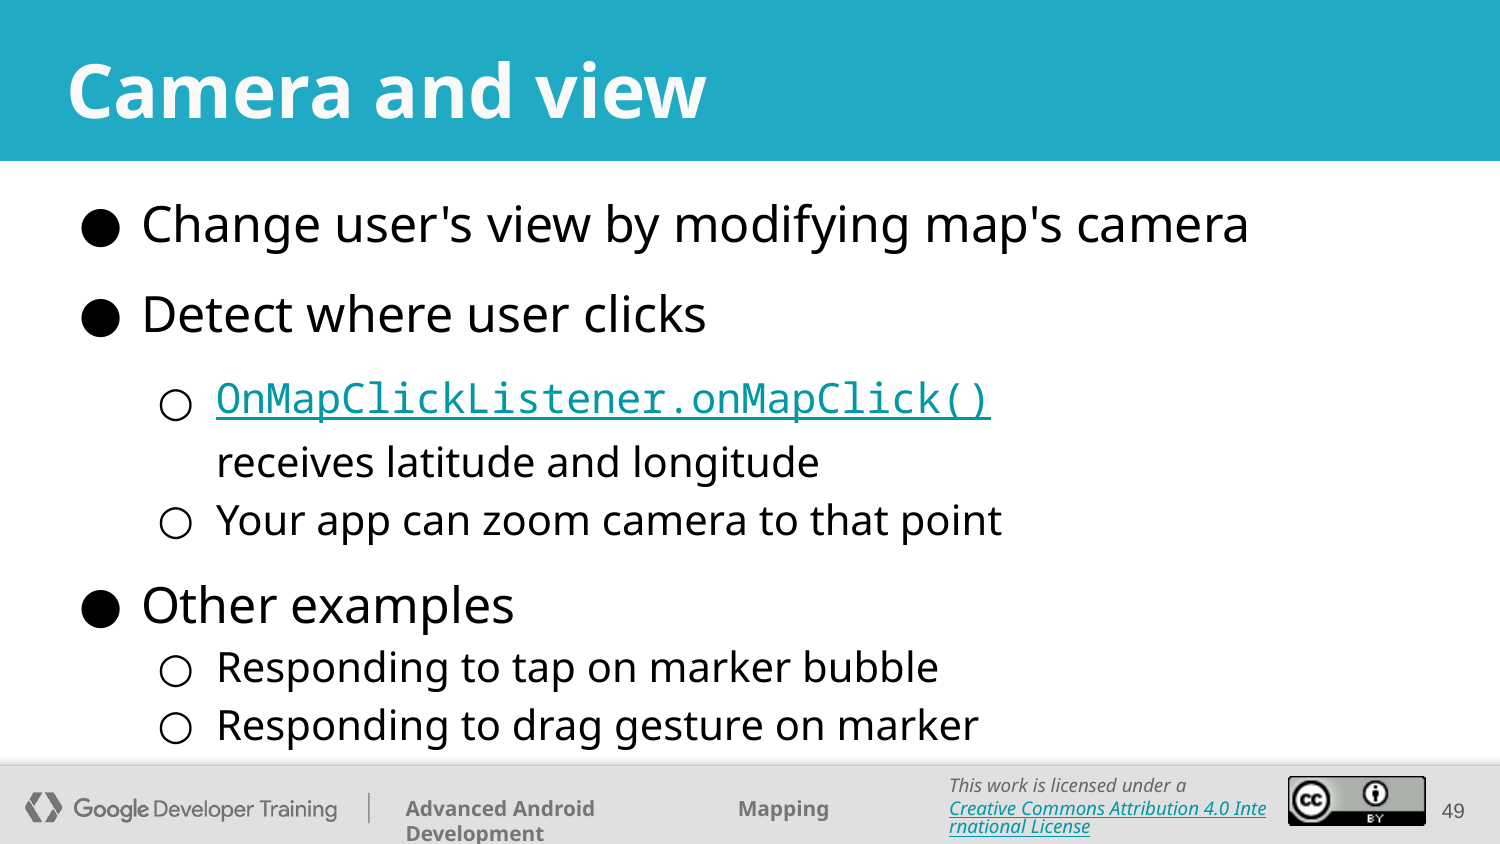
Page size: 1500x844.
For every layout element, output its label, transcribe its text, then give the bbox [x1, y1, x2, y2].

picture [0, 161, 1500, 844]
title Camera and view [51, 28, 1449, 122]
slide_number 49 [1389, 777, 1480, 842]
list Change user's view by modifying map's camera Detect where user clicks OnMapClickListener.onMapClick() receives latitude and longitude Your app can zoom camera to that point Other examples Responding to tap on marker bubble Responding to drag gesture on marker [51, 168, 1449, 737]
